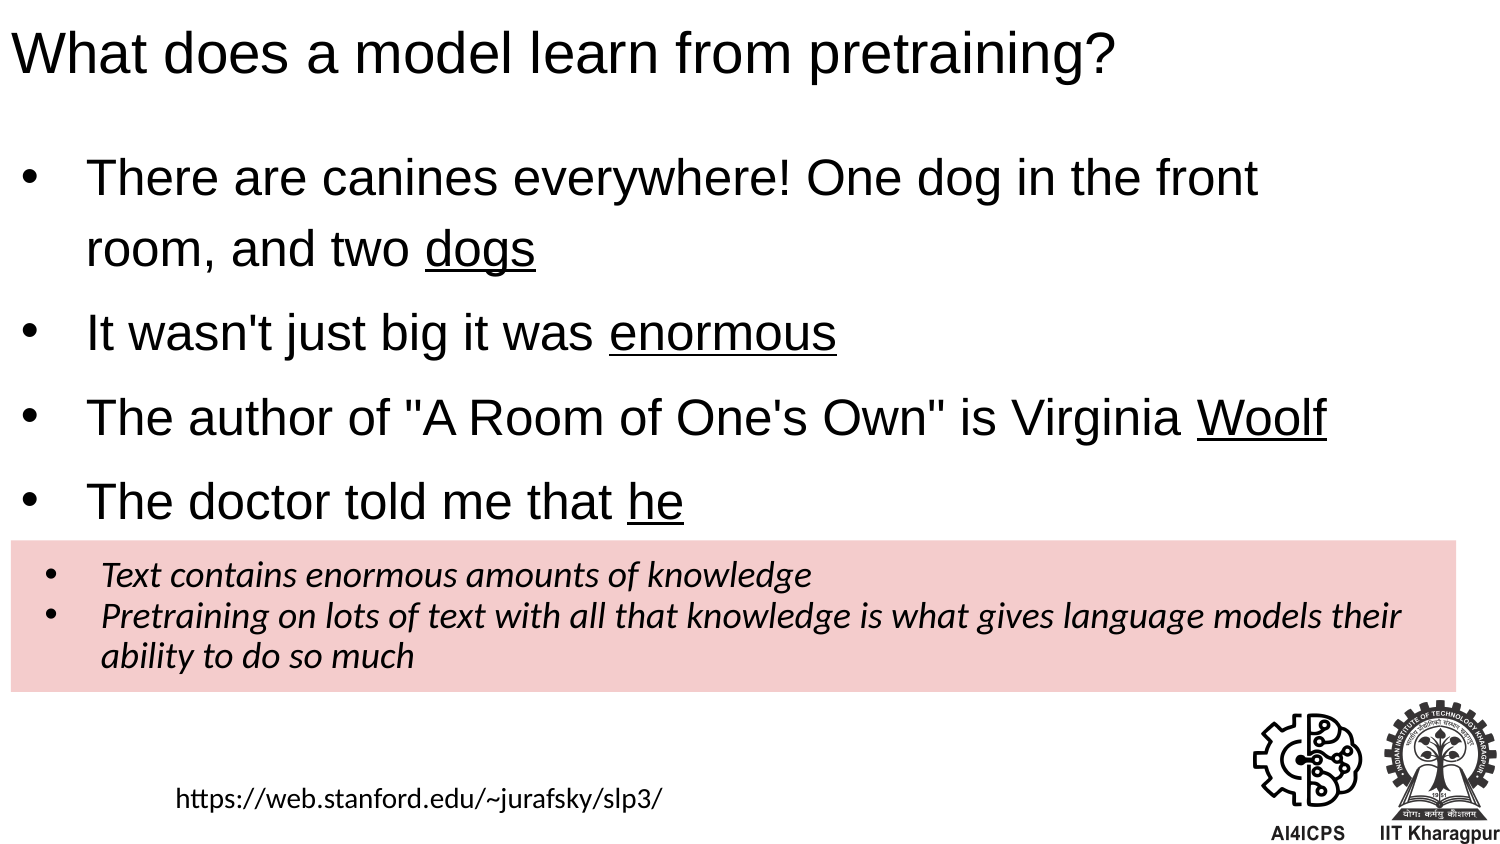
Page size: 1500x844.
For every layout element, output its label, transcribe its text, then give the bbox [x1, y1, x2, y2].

text_box https://web.stanford.edu/~jurafsky/slp3/ [164, 767, 1385, 807]
text_box Text contains enormous amounts of knowledge Pretraining on lots of text with all that knowledge is what gives language models their ability to do so much [10, 540, 1457, 692]
picture [1253, 700, 1500, 844]
title What does a model learn from pretraining? [0, 0, 1294, 92]
list There are canines everywhere! One dog in the front room, and two dogs It wasn't just big it was enormous The author of "A Room of One's Own" is Virginia Woolf The doctor told me that he The square root of 4 is 2 [10, 129, 1348, 540]
